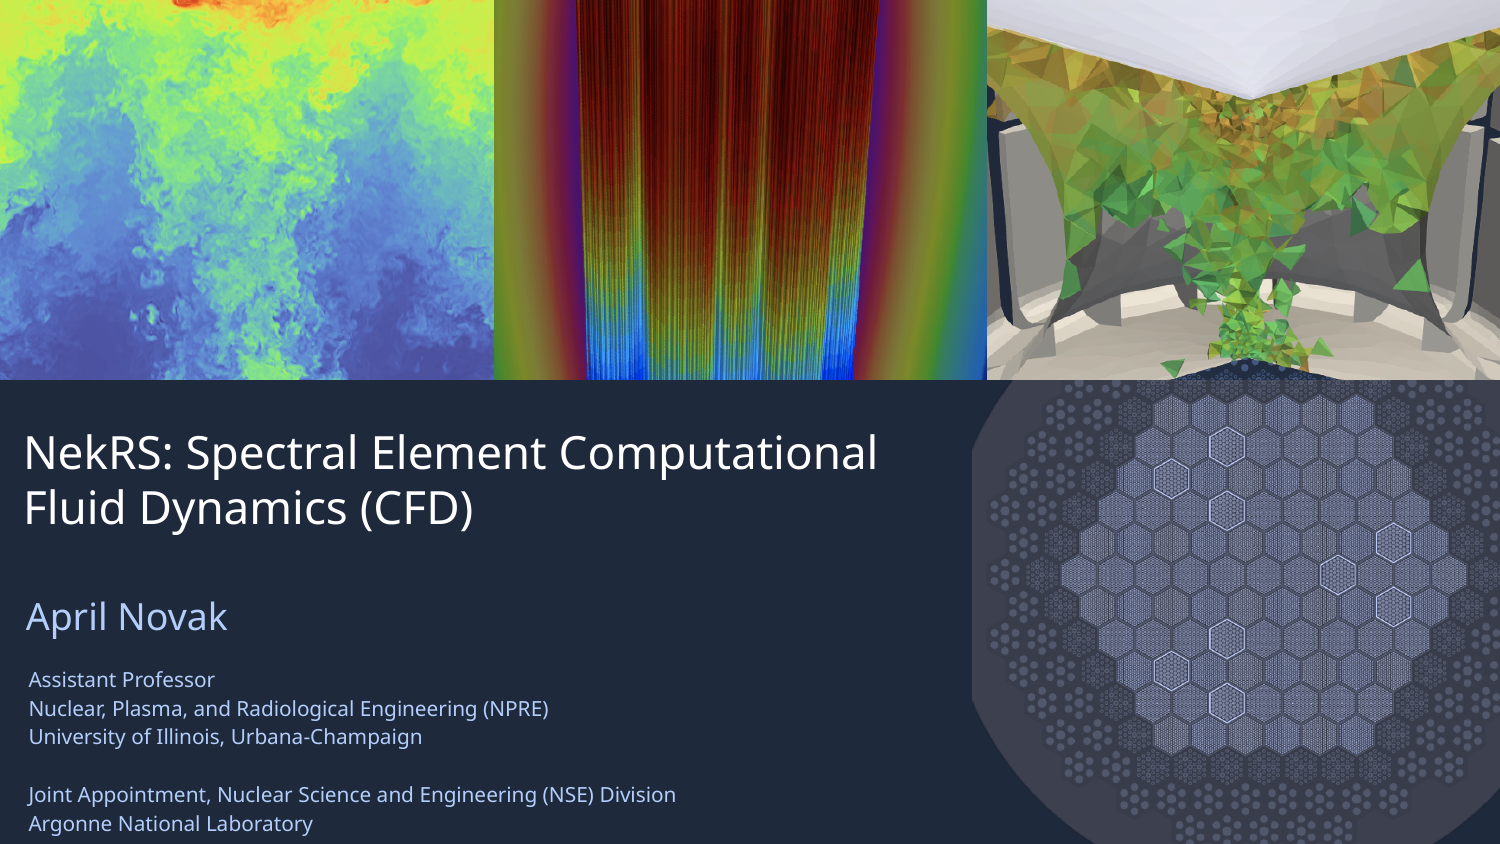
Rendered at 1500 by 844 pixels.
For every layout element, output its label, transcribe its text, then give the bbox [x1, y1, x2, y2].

text_box Assistant Professor Nuclear, Plasma, and Radiological Engineering (NPRE) University of Illinois, Urbana-Champaign Joint Appointment, Nuclear Science and Engineering (NSE) Division Argonne National Laboratory [0, 622, 734, 737]
picture [0, 0, 1500, 844]
text_box [0, 390, 966, 844]
text_box NekRS: Spectral Element Computational Fluid Dynamics (CFD) [8, 390, 942, 616]
text_box April Novak [0, 570, 352, 622]
